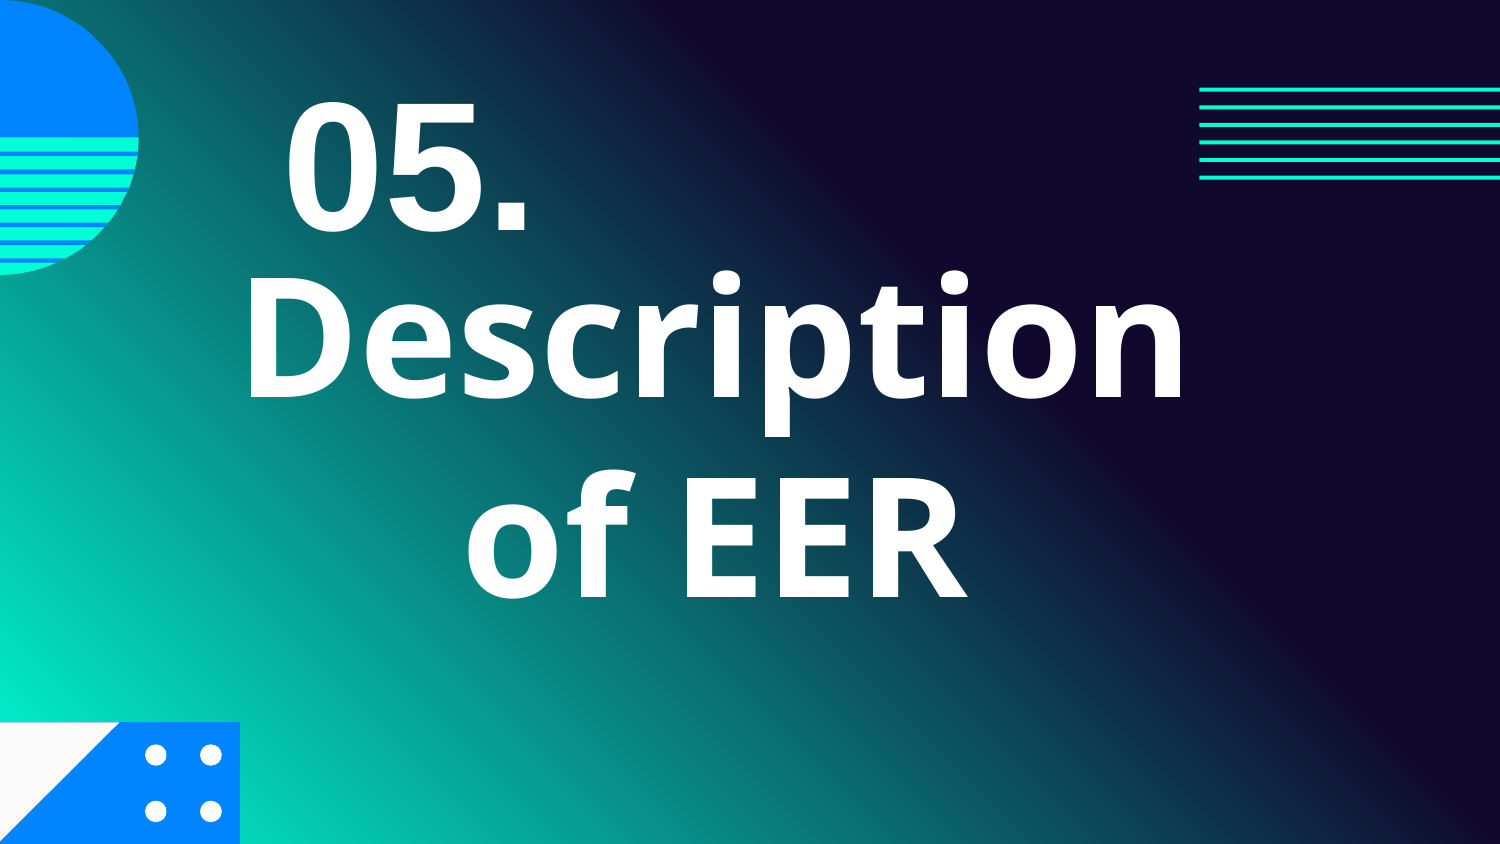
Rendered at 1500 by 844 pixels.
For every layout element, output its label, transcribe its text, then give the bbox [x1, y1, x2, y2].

text_box 05. [267, 31, 591, 209]
title Description of EER [158, 155, 1273, 706]
